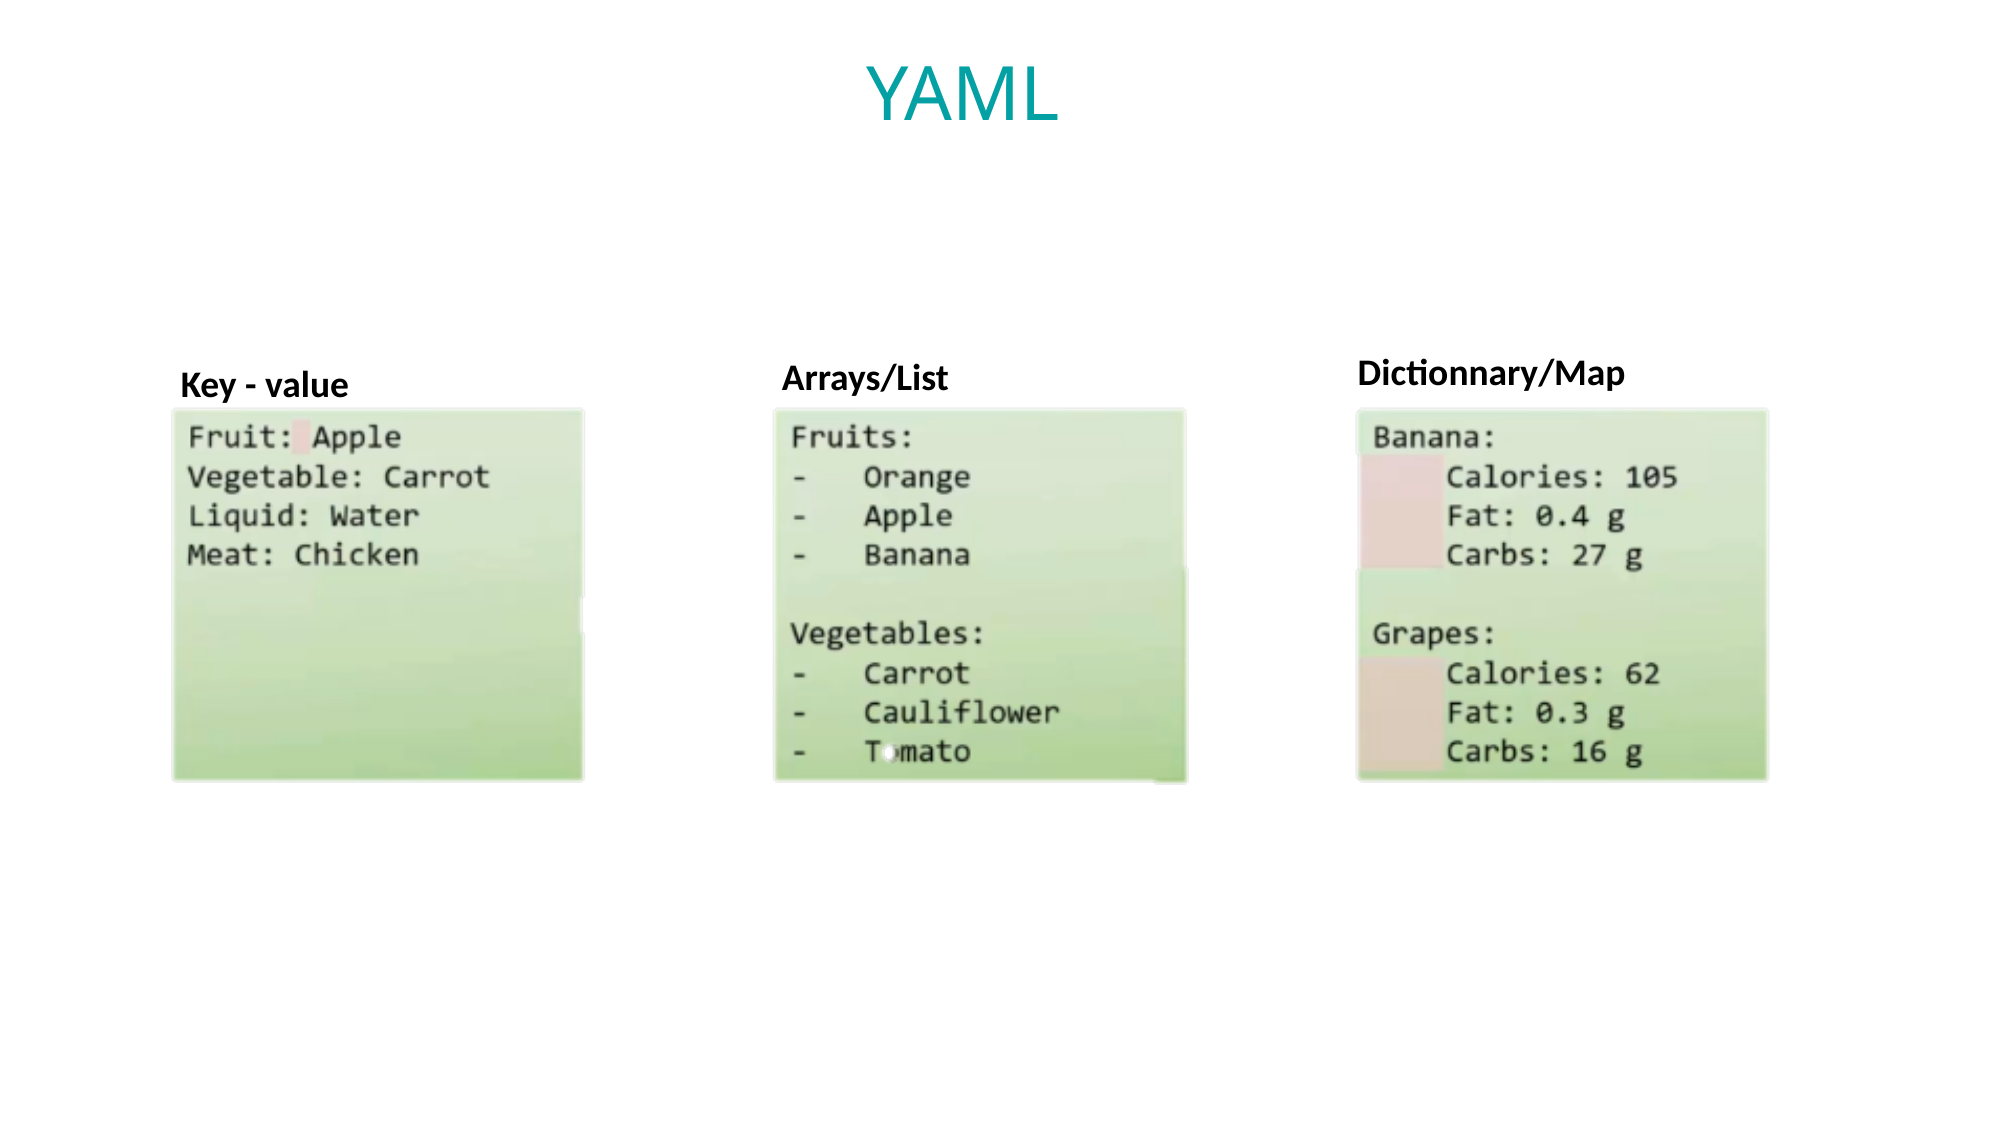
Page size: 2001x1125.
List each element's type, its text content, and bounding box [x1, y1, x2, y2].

text_box YAML [102, 38, 1824, 143]
picture [145, 335, 1824, 827]
